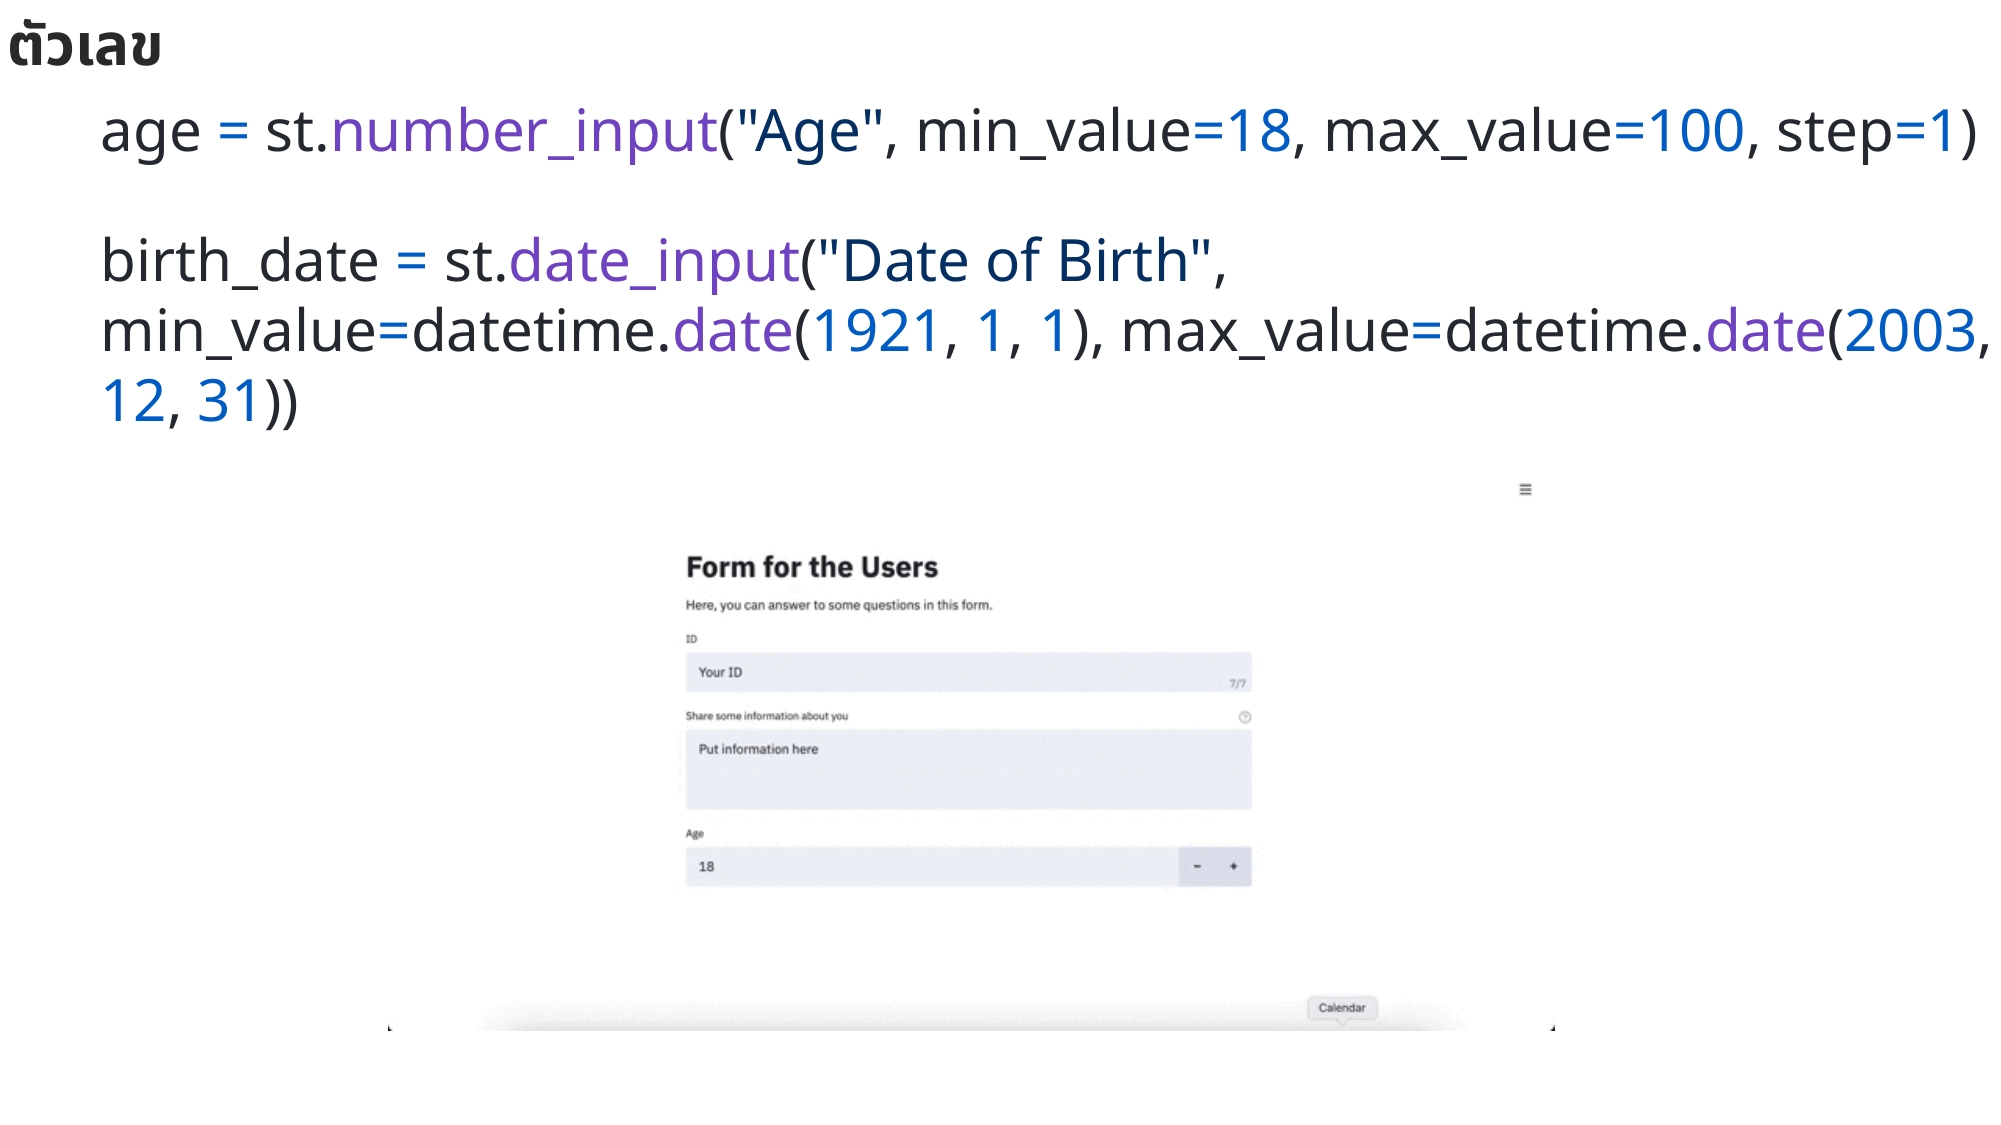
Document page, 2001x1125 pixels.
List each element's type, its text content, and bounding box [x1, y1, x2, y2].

text_box ตัวเลข [0, 0, 180, 85]
text_box age = st.number_input("Age", min_value=18, max_value=100, step=1) [85, 85, 2000, 171]
text_box birth_date = st.date_input("Date of Birth", min_value=datetime.date(1921, 1, 1), max_value=datetime.date(2003, 12, 31)) [85, 215, 2000, 511]
picture [388, 468, 1555, 1031]
